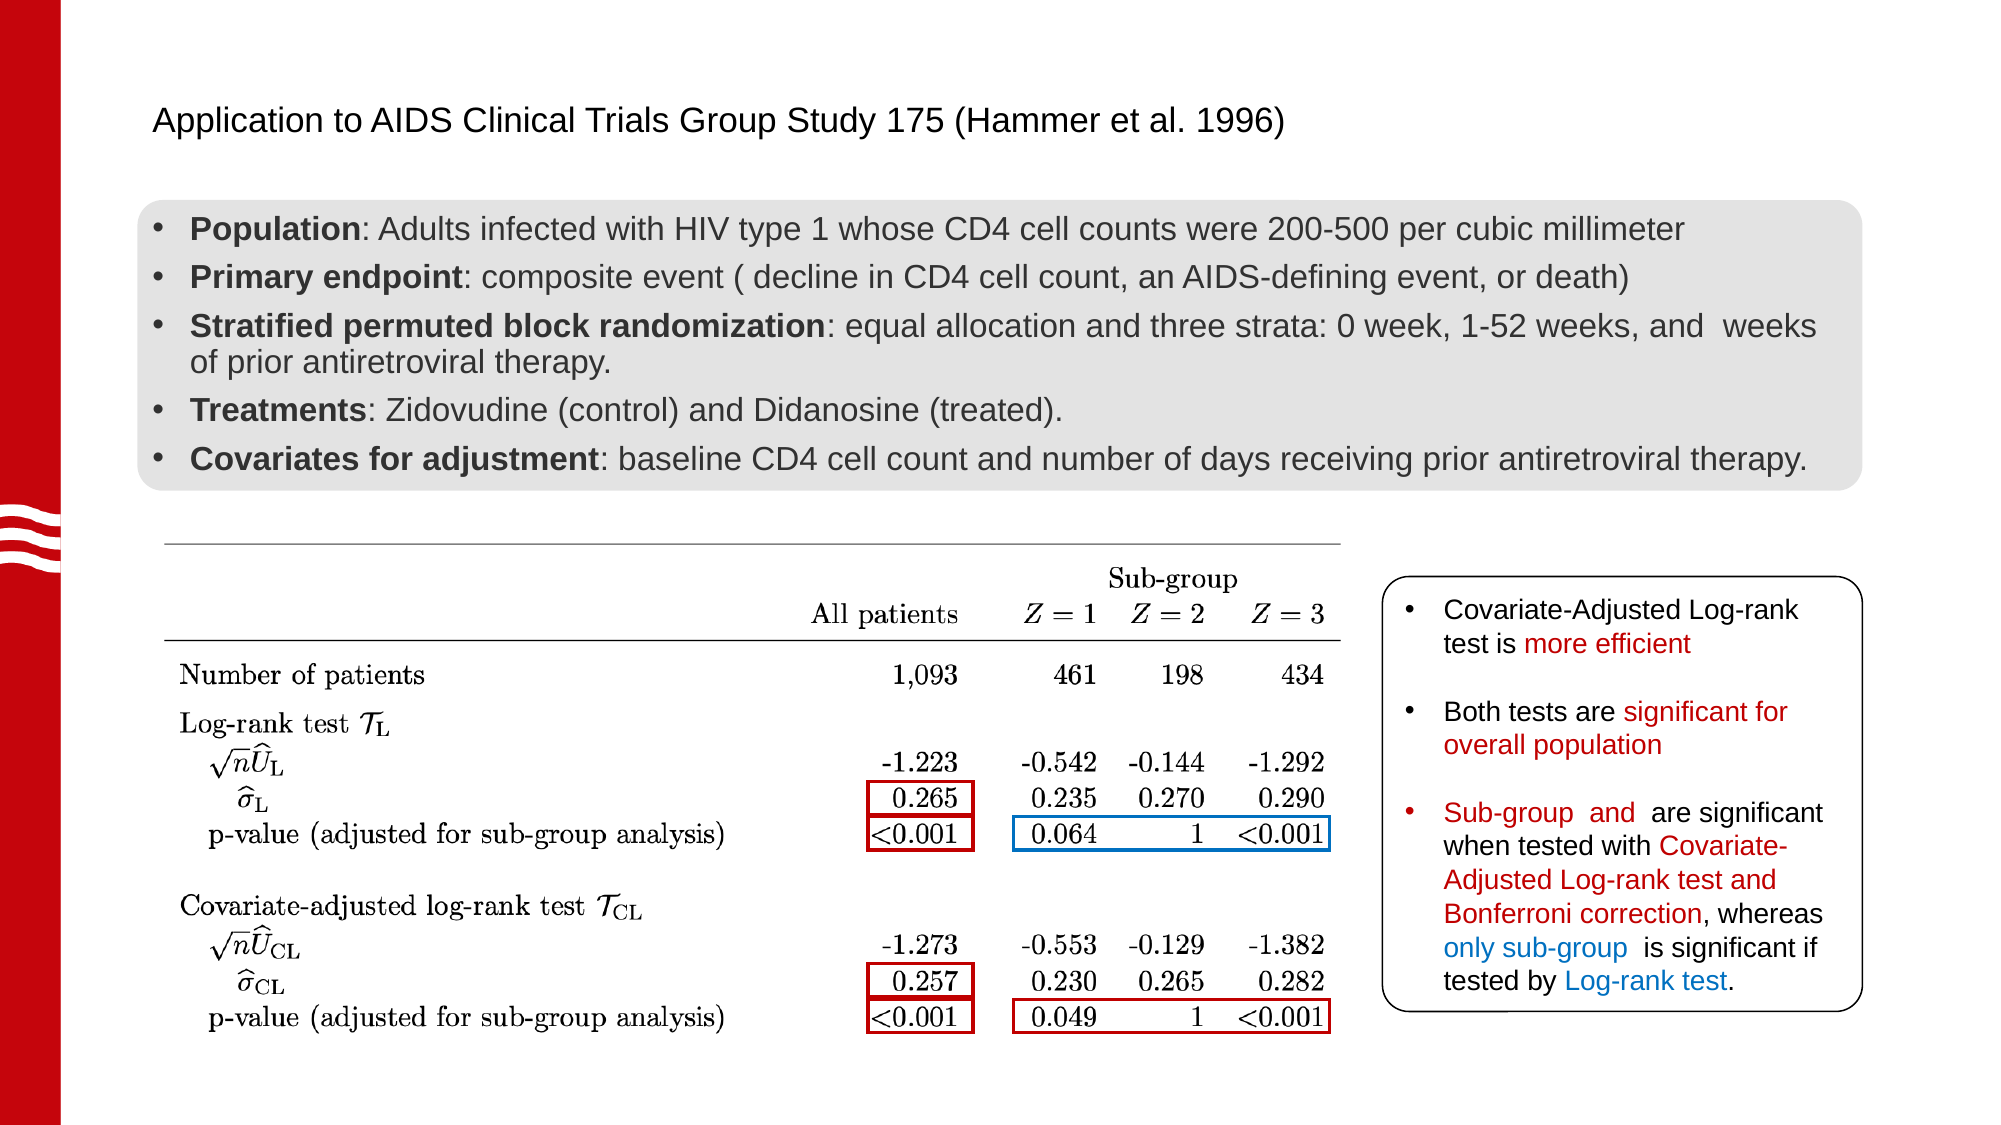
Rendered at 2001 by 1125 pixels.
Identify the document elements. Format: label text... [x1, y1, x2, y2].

picture [0, 0, 2000, 1125]
text_box [137, 199, 1863, 491]
title Application to AIDS Clinical Trials Group Study 175 (Hammer et al. 1996) [137, 94, 1863, 200]
